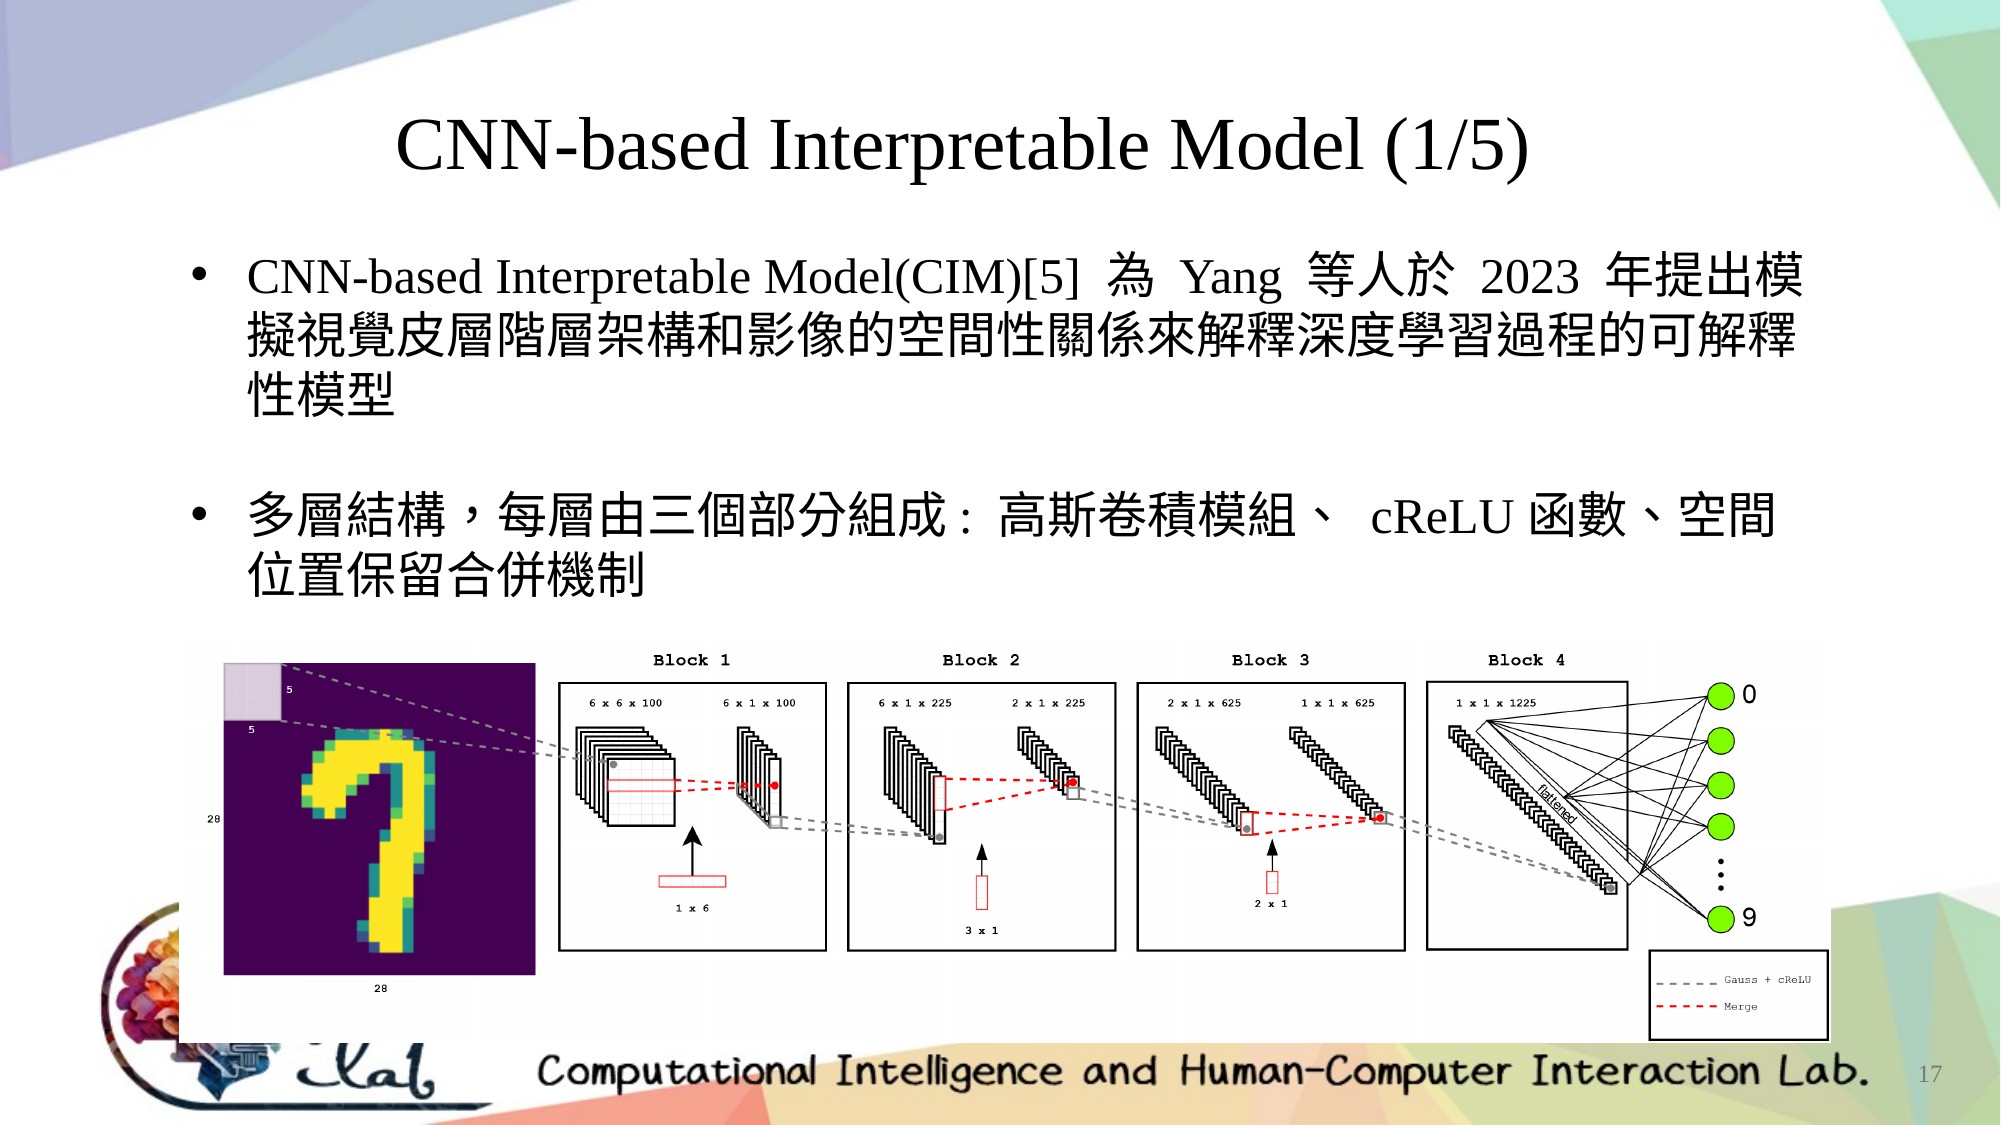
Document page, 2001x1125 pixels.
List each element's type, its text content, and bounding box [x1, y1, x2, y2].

picture [0, 0, 2001, 1125]
text_box CNN-based Interpretable Model(CIM)[5] 為 Yang 等人於 2023 年提出模擬視覺皮層階層架構和影像的空間性關係來解釋深度學習過程的可解釋性模型 多層結構，每層由三個部分組成: 高斯卷積模組、 cReLU函數、空間位置保留合併機制 [175, 236, 1825, 611]
slide_number 17 [1507, 1042, 1958, 1103]
text_box CNN-based Interpretable Model (1/5) [381, 87, 1629, 192]
